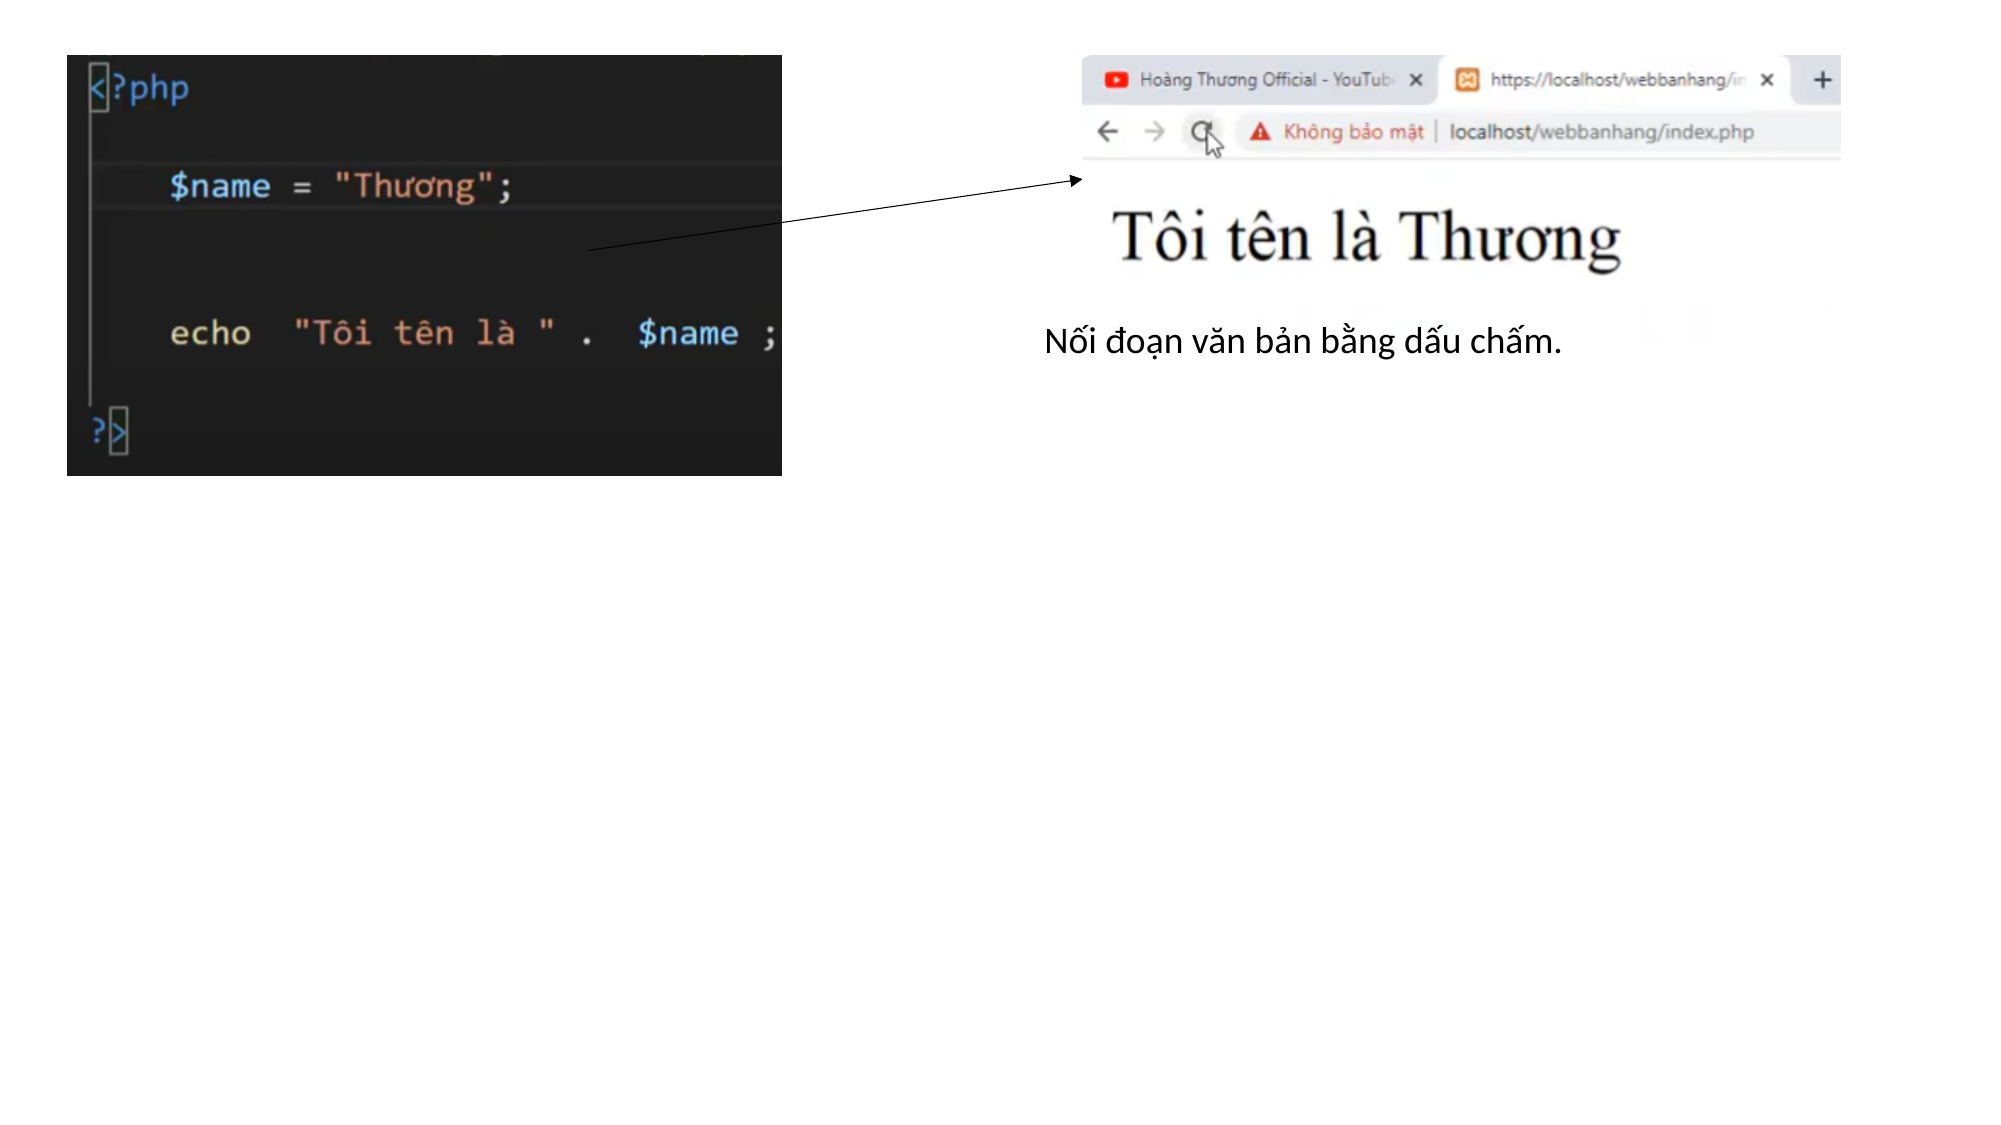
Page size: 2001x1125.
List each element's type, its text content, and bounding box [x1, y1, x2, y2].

picture [67, 55, 782, 476]
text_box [588, 179, 1082, 251]
picture [1082, 55, 1841, 342]
text_box Nối đoạn văn bản bằng dấu chấm. [1029, 308, 1757, 369]
